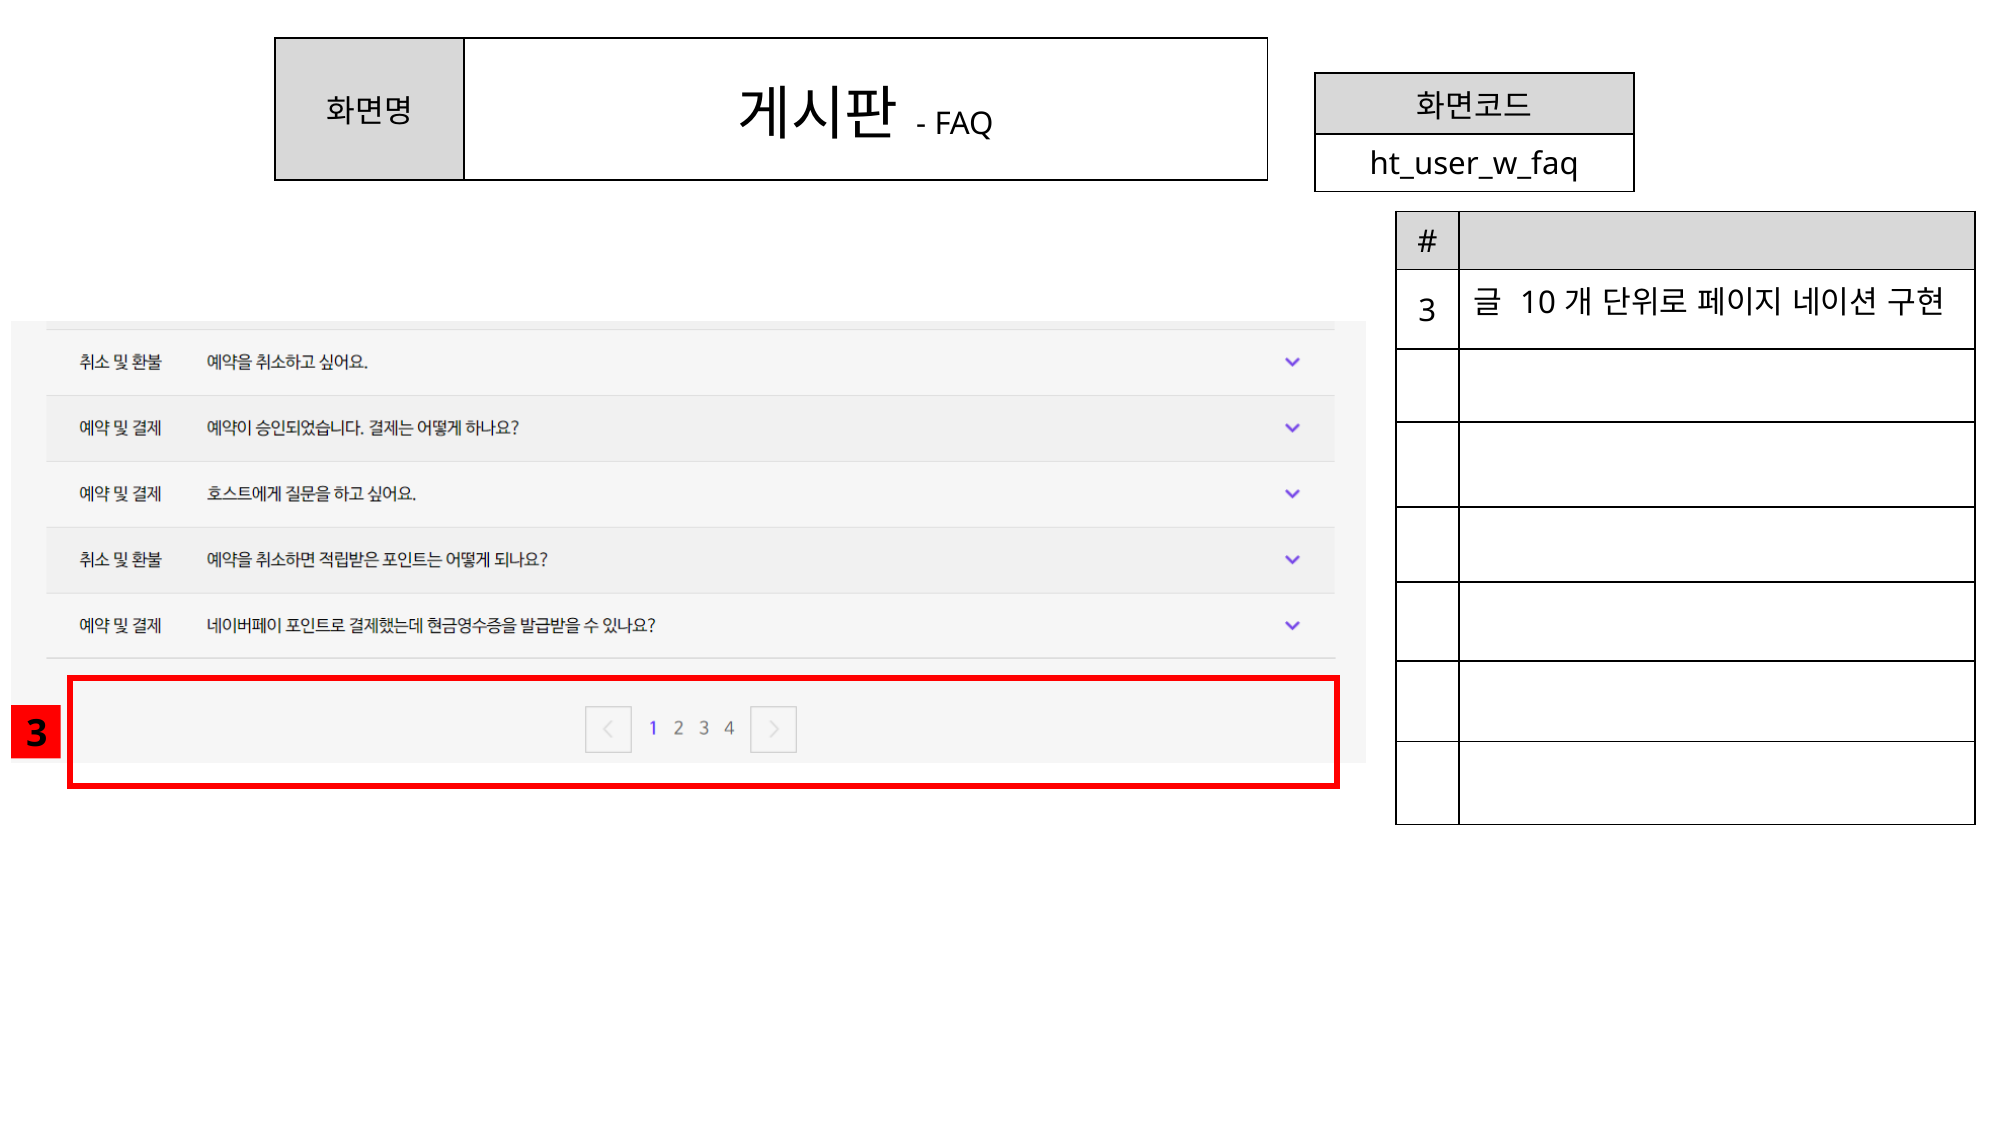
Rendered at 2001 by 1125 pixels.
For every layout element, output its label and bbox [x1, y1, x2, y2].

table_cell [1397, 742, 1458, 824]
table_cell [1397, 270, 1458, 348]
text_box [69, 764, 1338, 787]
picture [11, 321, 1366, 764]
table_cell [1460, 662, 1974, 741]
table_header [1397, 212, 1458, 269]
table_header [276, 39, 463, 179]
table_header [465, 39, 1267, 179]
table_header [1316, 74, 1633, 133]
table_header [1460, 212, 1974, 269]
table_cell [1460, 423, 1974, 506]
table_cell [1460, 270, 1974, 348]
table_cell [1397, 662, 1458, 741]
table_cell [1397, 508, 1458, 581]
table_cell [1316, 135, 1633, 191]
table_cell [1460, 508, 1974, 581]
table_cell [1460, 742, 1974, 824]
table_cell [1460, 583, 1974, 660]
table_cell [1397, 423, 1458, 506]
table_cell [1397, 583, 1458, 660]
table_cell [1397, 350, 1458, 421]
table_cell [1460, 350, 1974, 421]
